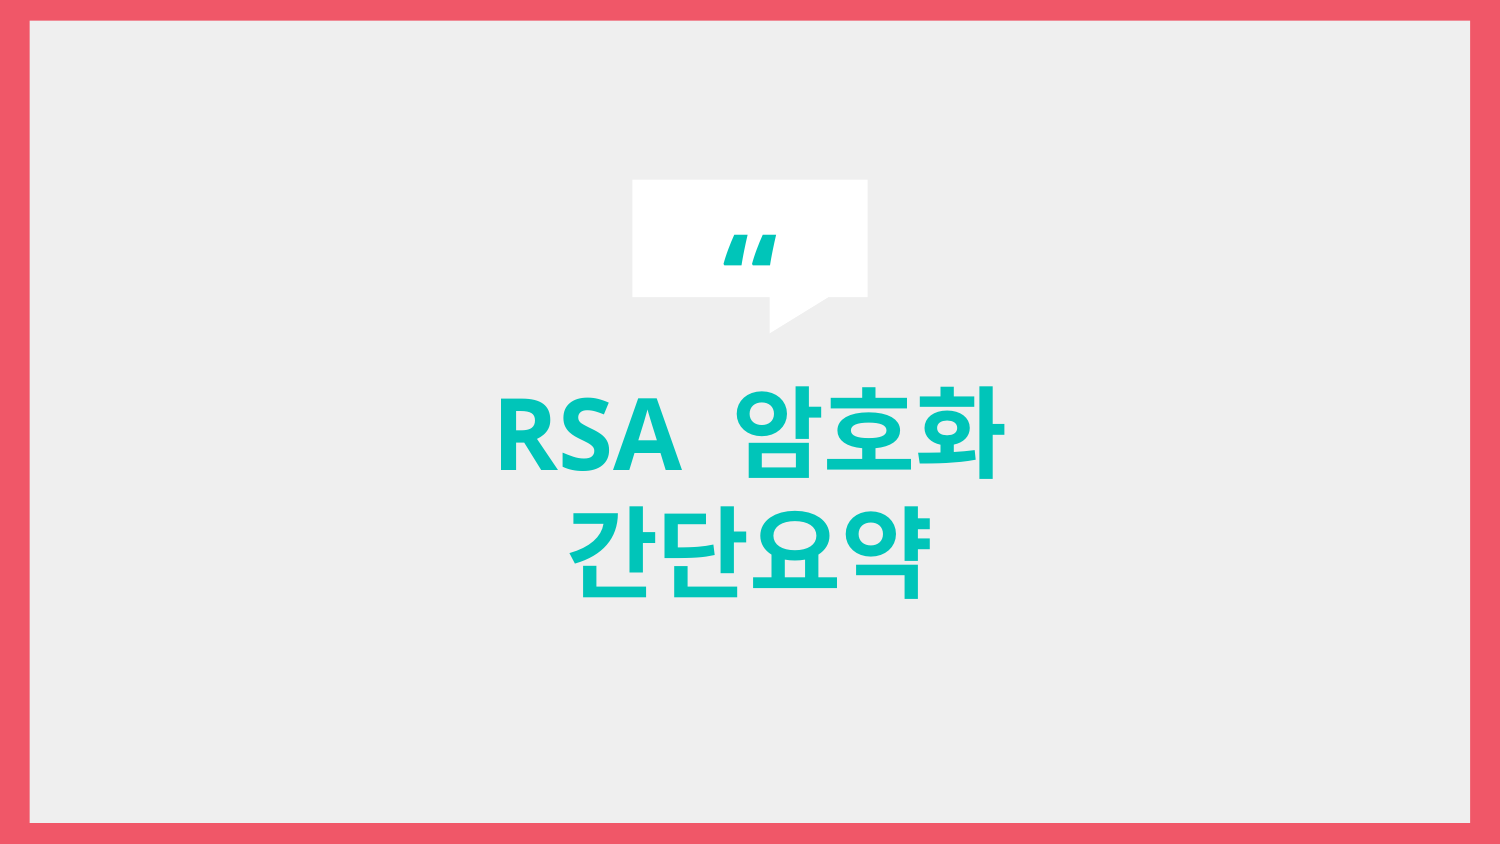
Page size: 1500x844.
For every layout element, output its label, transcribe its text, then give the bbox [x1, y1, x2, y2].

list RSA 암호화 간단요약 [418, 355, 1082, 606]
